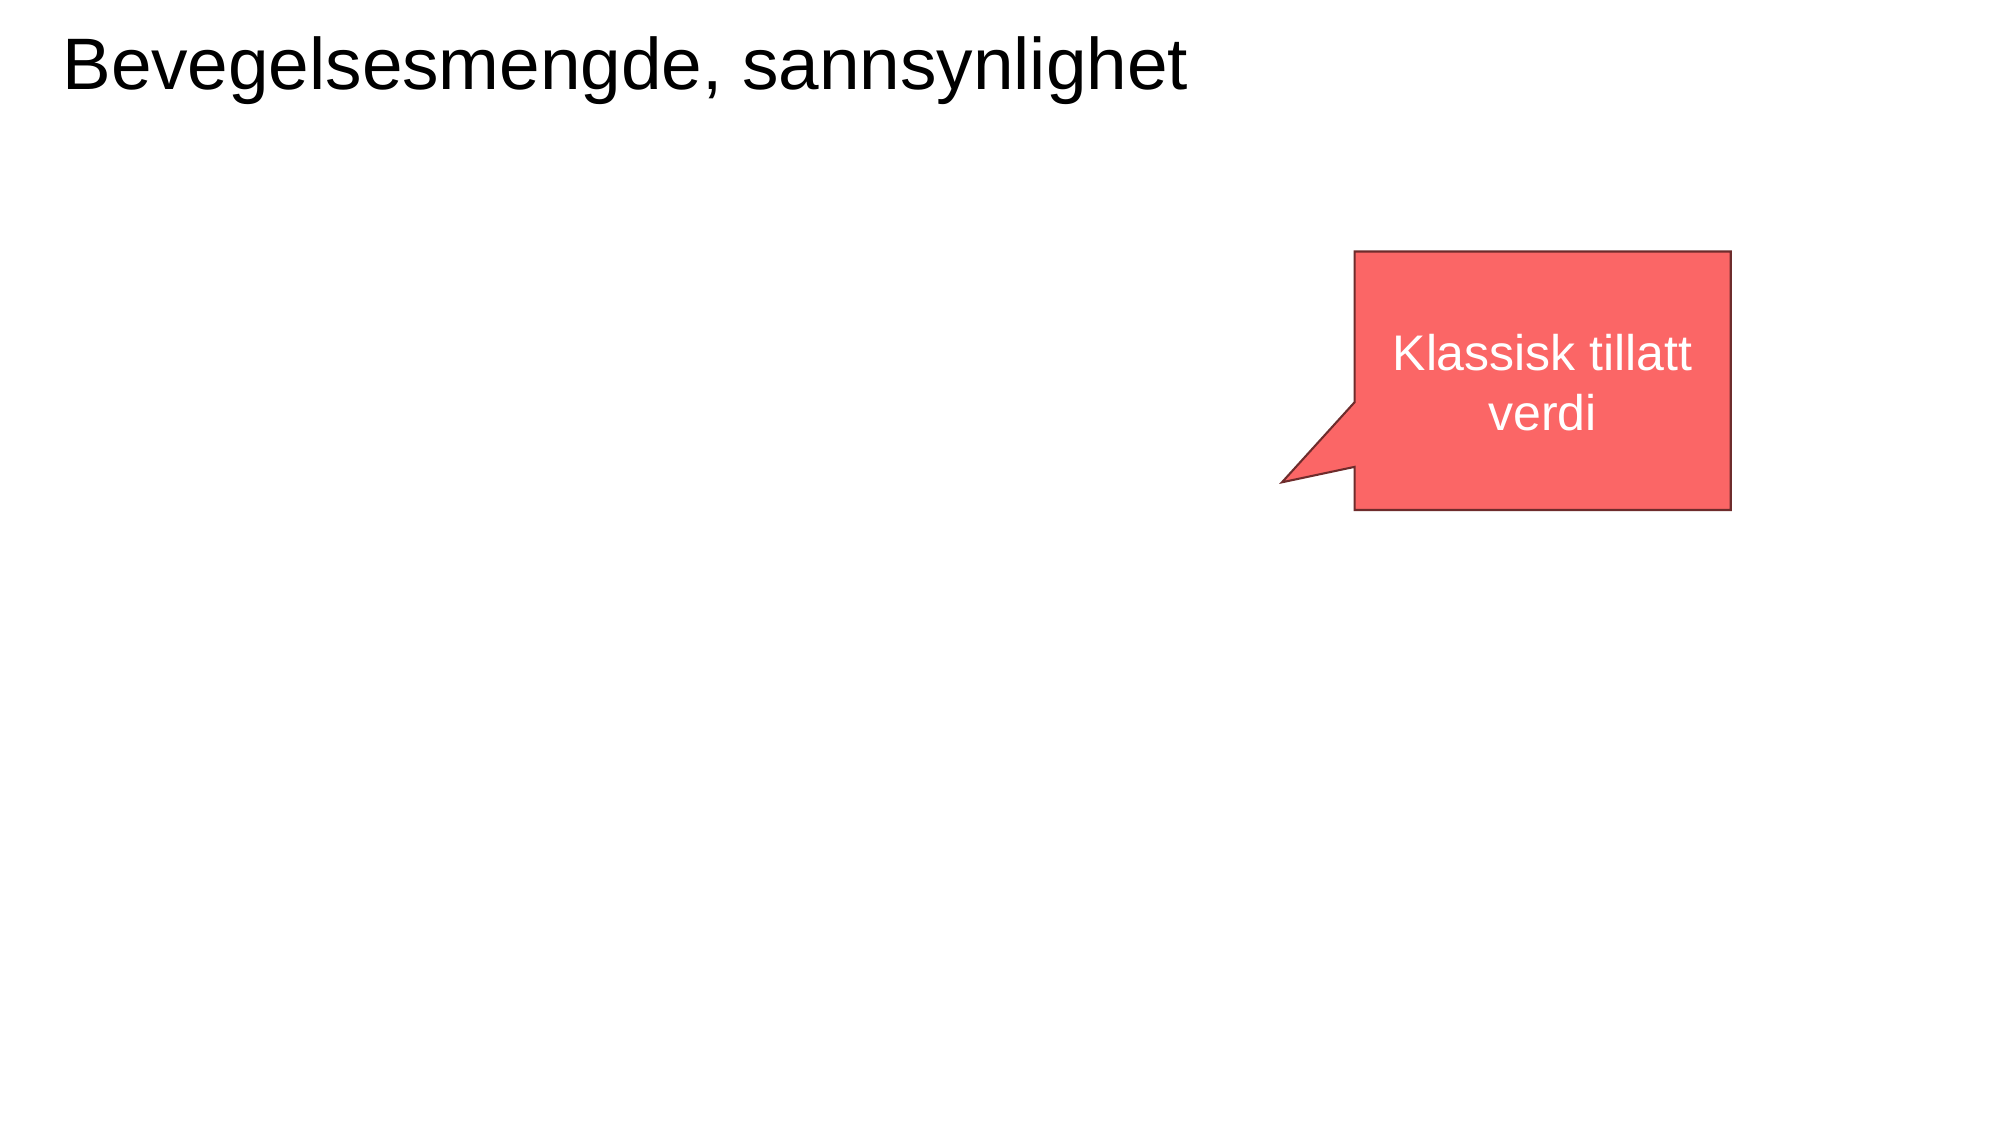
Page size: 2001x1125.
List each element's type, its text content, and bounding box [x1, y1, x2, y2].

picture [225, 193, 1775, 1125]
title Bevegelsesmengde, sannsynlighet [62, 26, 1938, 151]
